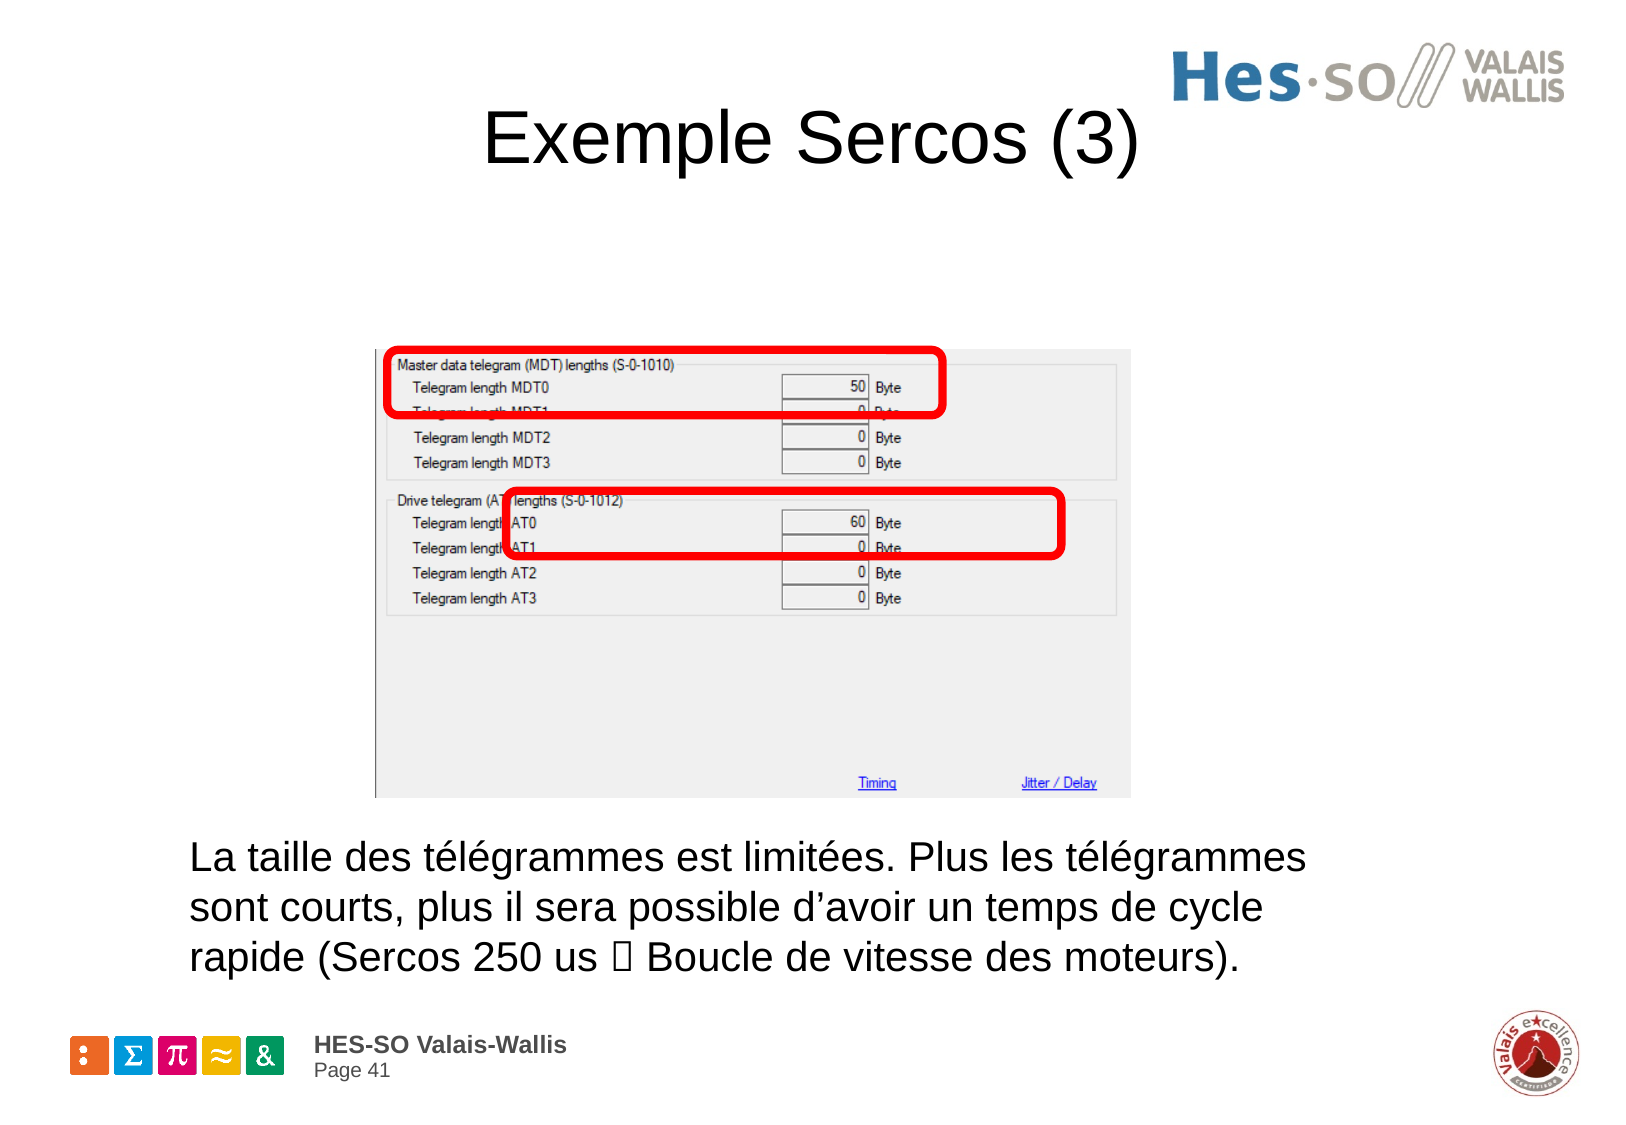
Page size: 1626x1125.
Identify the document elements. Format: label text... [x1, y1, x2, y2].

text_box La taille des télégrammes est limitées. Plus les télégrammes sont courts, plus il sera possible d’avoir un temps de cycle rapide (Sercos 250 us  Boucle de vitesse des moteurs). [174, 822, 1356, 988]
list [375, 349, 1131, 798]
picture [1173, 42, 1564, 108]
picture [153, 1036, 284, 1075]
picture [126, 1059, 140, 1065]
picture [126, 1046, 141, 1057]
picture [70, 1036, 114, 1075]
title Exemple Sercos (3) [81, 45, 1544, 233]
picture [1491, 1008, 1581, 1098]
